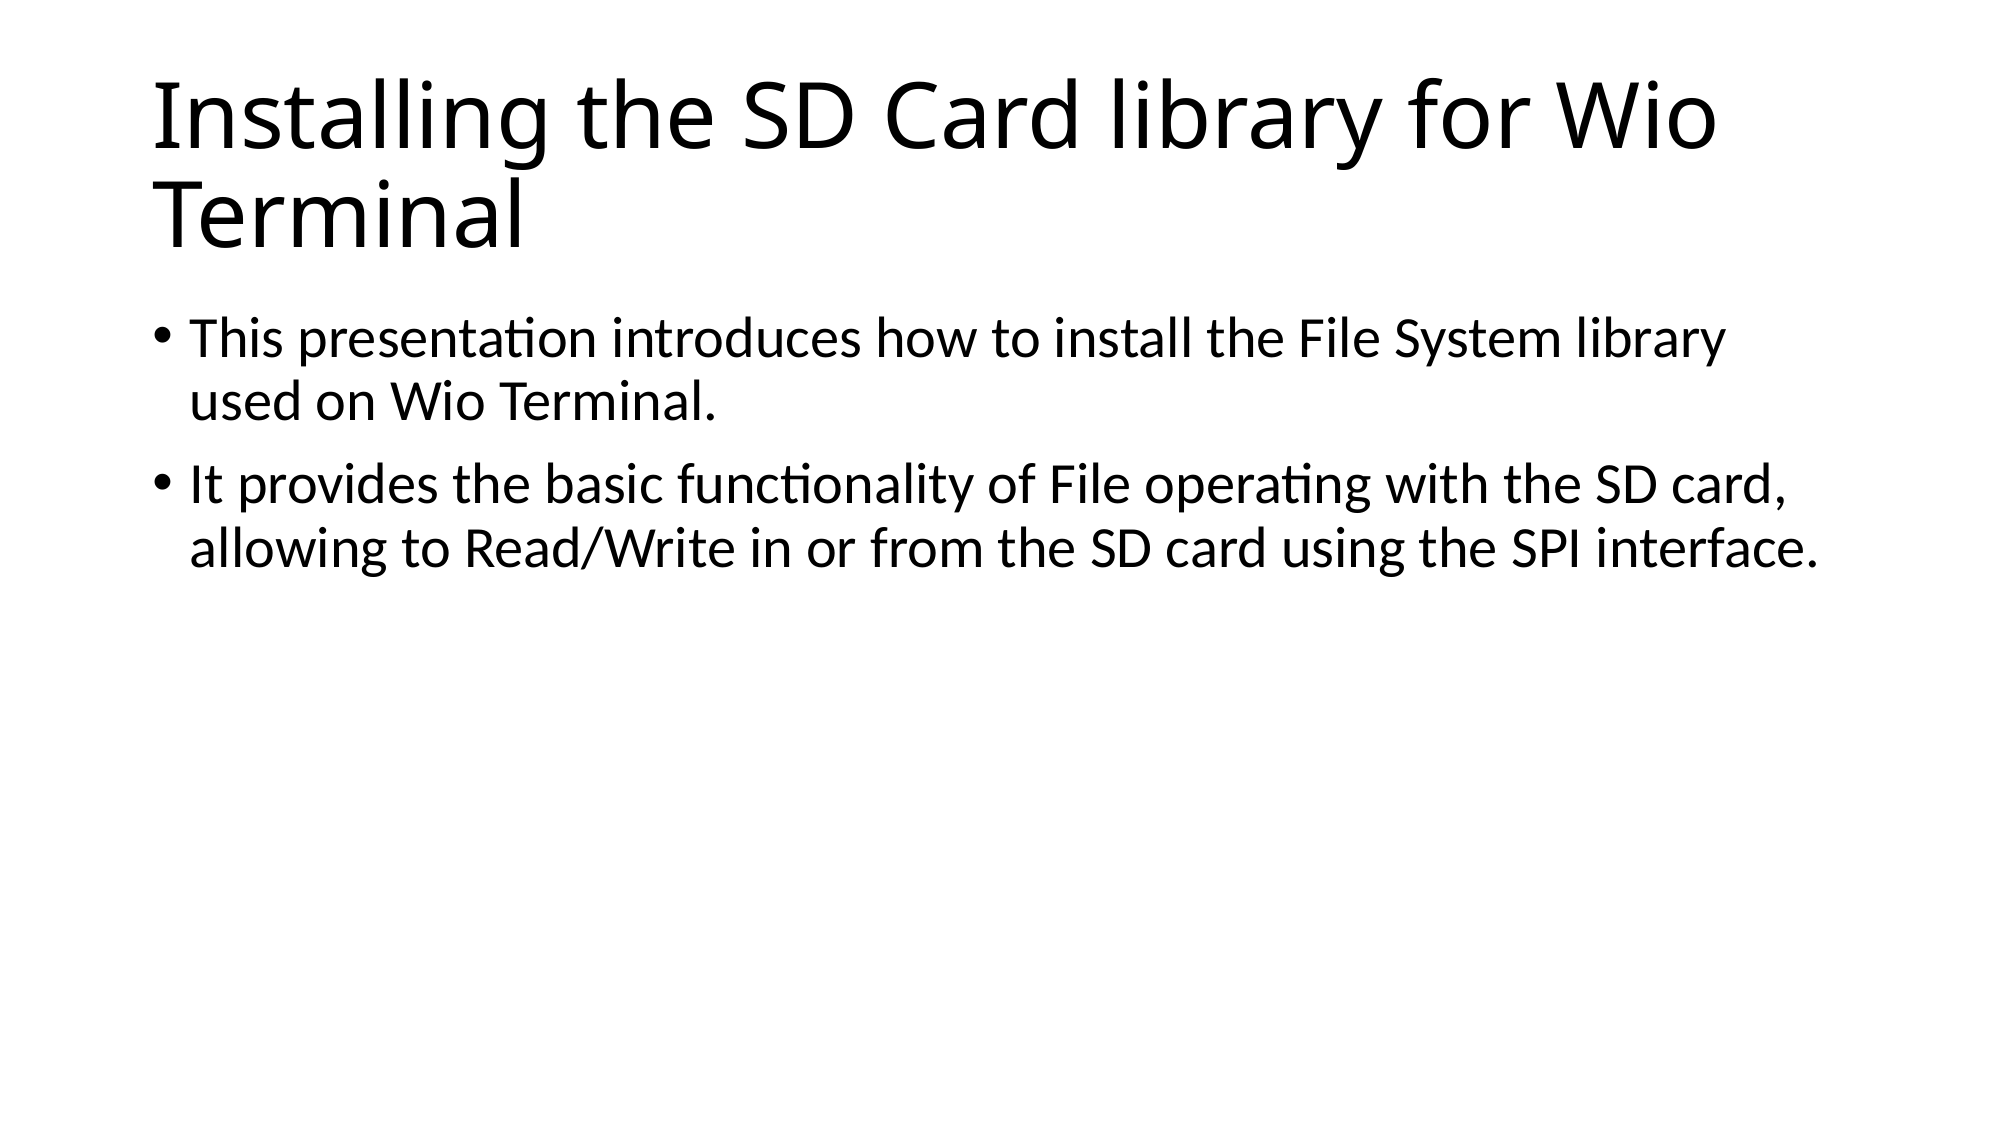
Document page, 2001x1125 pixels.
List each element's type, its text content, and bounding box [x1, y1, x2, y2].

list This presentation introduces how to install the File System library used on Wio Terminal. It provides the basic functionality of File operating with the SD card, allowing to Read/Write in or from the SD card using the SPI interface. [137, 299, 1863, 1014]
title Installing the SD Card library for Wio Terminal [137, 59, 1863, 278]
